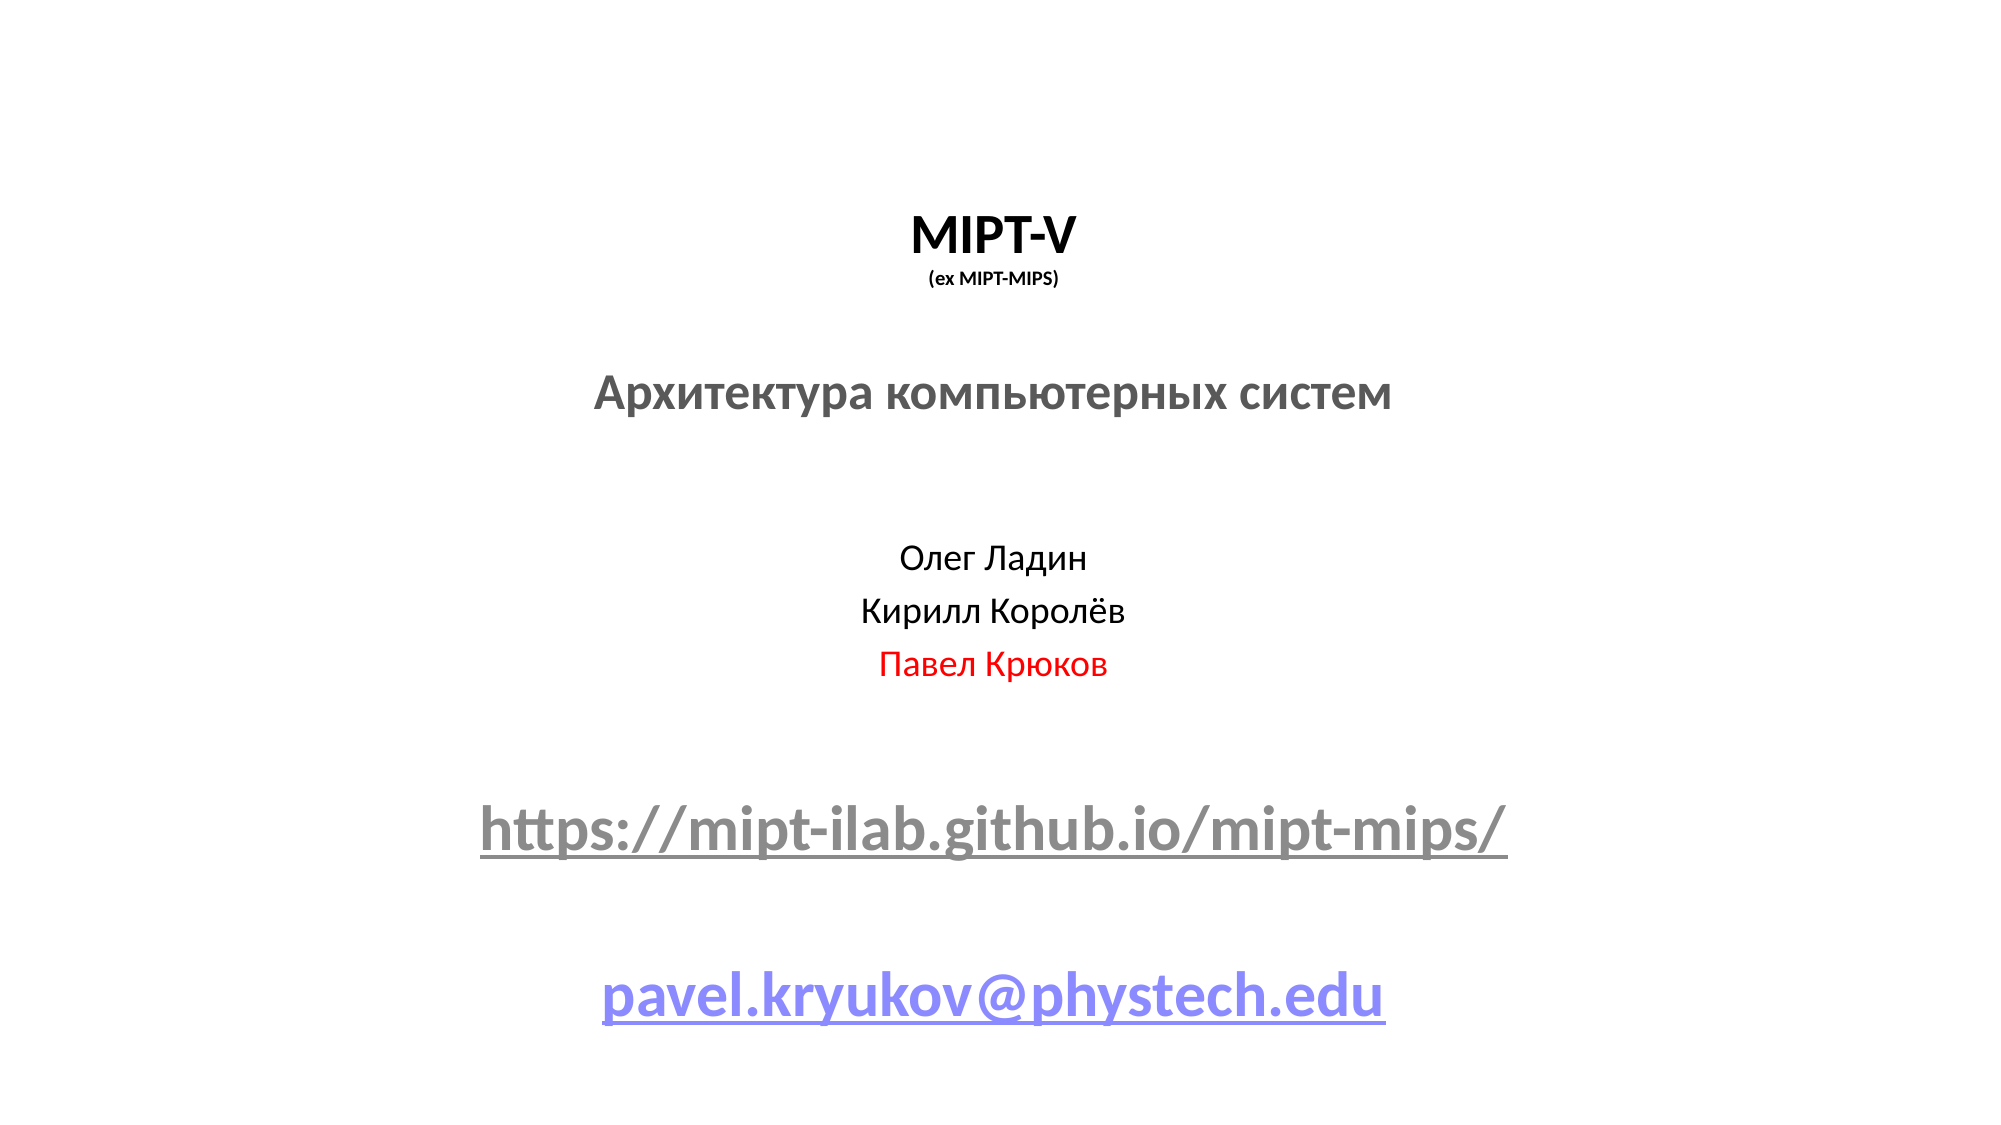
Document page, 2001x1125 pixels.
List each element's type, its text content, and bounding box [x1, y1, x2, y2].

title MIPT-V (ex MIPT-MIPS) Архитектура компьютерных систем [356, 187, 1632, 429]
subtitle Олег Ладин Кирилл Королёв Павел Крюков https://mipt-ilab.github.io/mipt-mips/ pavel.kryukov@phystech.edu [399, 525, 1588, 1038]
